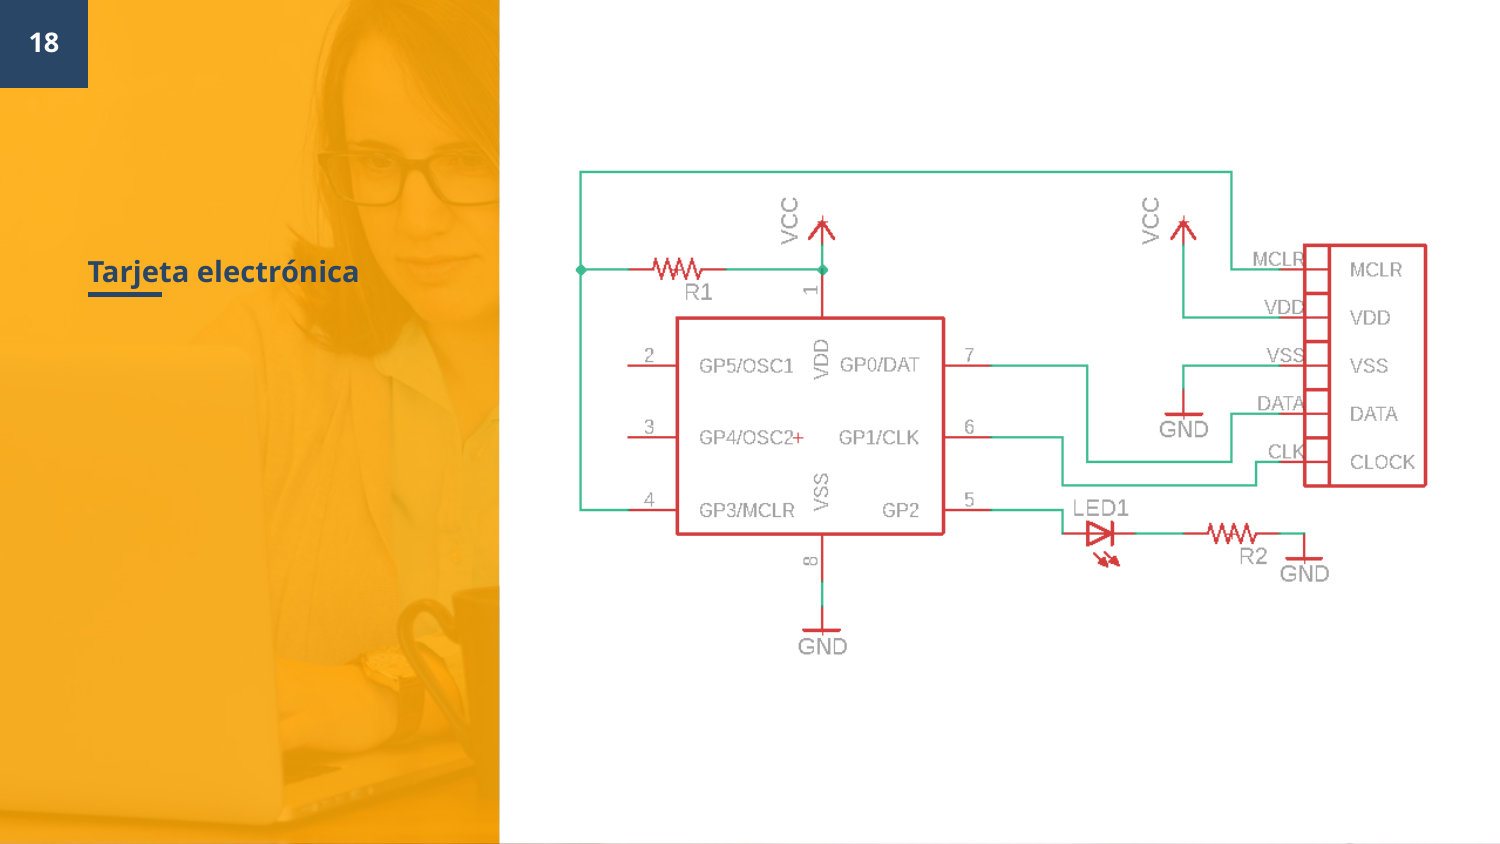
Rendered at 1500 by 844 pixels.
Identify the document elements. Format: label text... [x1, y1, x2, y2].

slide_number 18 [0, 0, 89, 88]
picture [548, 138, 1453, 705]
title Tarjeta electrónica [72, 171, 425, 304]
